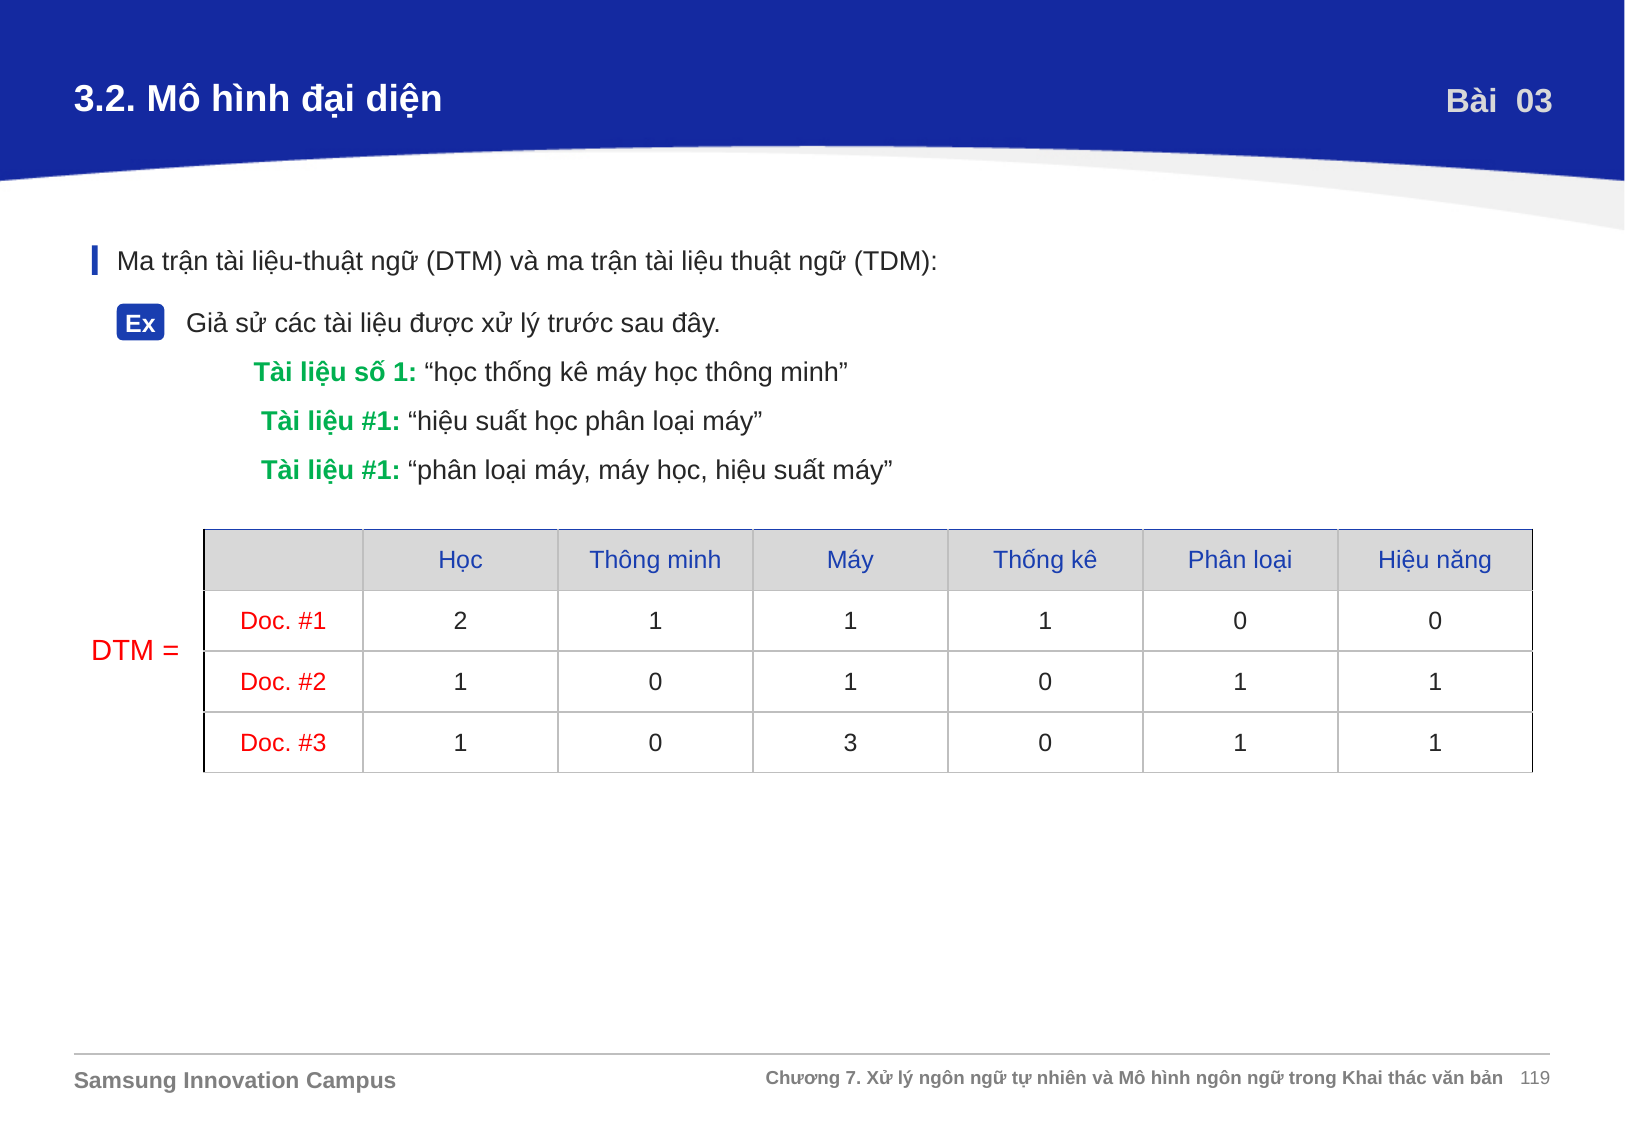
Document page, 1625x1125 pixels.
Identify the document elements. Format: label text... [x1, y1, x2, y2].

picture [0, 0, 1625, 1125]
table_cell 1 [1144, 713, 1337, 772]
table_header Hiệu năng [1339, 530, 1532, 590]
text_box Ex [116, 303, 165, 341]
table_header Phân loại [1144, 530, 1337, 590]
table_cell 0 [949, 713, 1142, 772]
table_cell 0 [559, 713, 752, 772]
table_cell 1 [1339, 713, 1532, 772]
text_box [91, 243, 1533, 277]
text_box DTM = [91, 630, 186, 666]
table_cell Doc. #2 [205, 652, 362, 711]
table_cell 1 [364, 652, 557, 711]
table_cell 1 [364, 713, 557, 772]
table_cell 0 [1339, 591, 1532, 650]
table_header Thống kê [949, 530, 1142, 590]
table_cell 1 [949, 591, 1142, 650]
table_cell Doc. #3 [205, 713, 362, 772]
table_cell 1 [754, 652, 947, 711]
table_cell 0 [559, 652, 752, 711]
table_header Máy [754, 530, 947, 590]
table_cell 1 [1339, 652, 1532, 711]
table_cell 1 [559, 591, 752, 650]
table_cell 0 [1144, 591, 1337, 650]
table_header Học [364, 530, 557, 590]
table_cell 0 [949, 652, 1142, 711]
table_header [205, 530, 362, 590]
table_cell 1 [1144, 652, 1337, 711]
text_box Giả sử các tài liệu được xử lý trước sau đây. Tài liệu số 1: “học thống kê máy học thông minh” Tài liệu #1: “hiệu suất học phân loại máy” Tài liệu #1: “phân loại máy, máy học, hiệu suất máy” [186, 293, 1603, 498]
table_cell 2 [364, 591, 557, 650]
table_cell 1 [754, 591, 947, 650]
table_header Thông minh [559, 530, 752, 590]
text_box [73, 73, 1554, 120]
table_cell Doc. #1 [205, 591, 362, 650]
table_cell 3 [754, 713, 947, 772]
